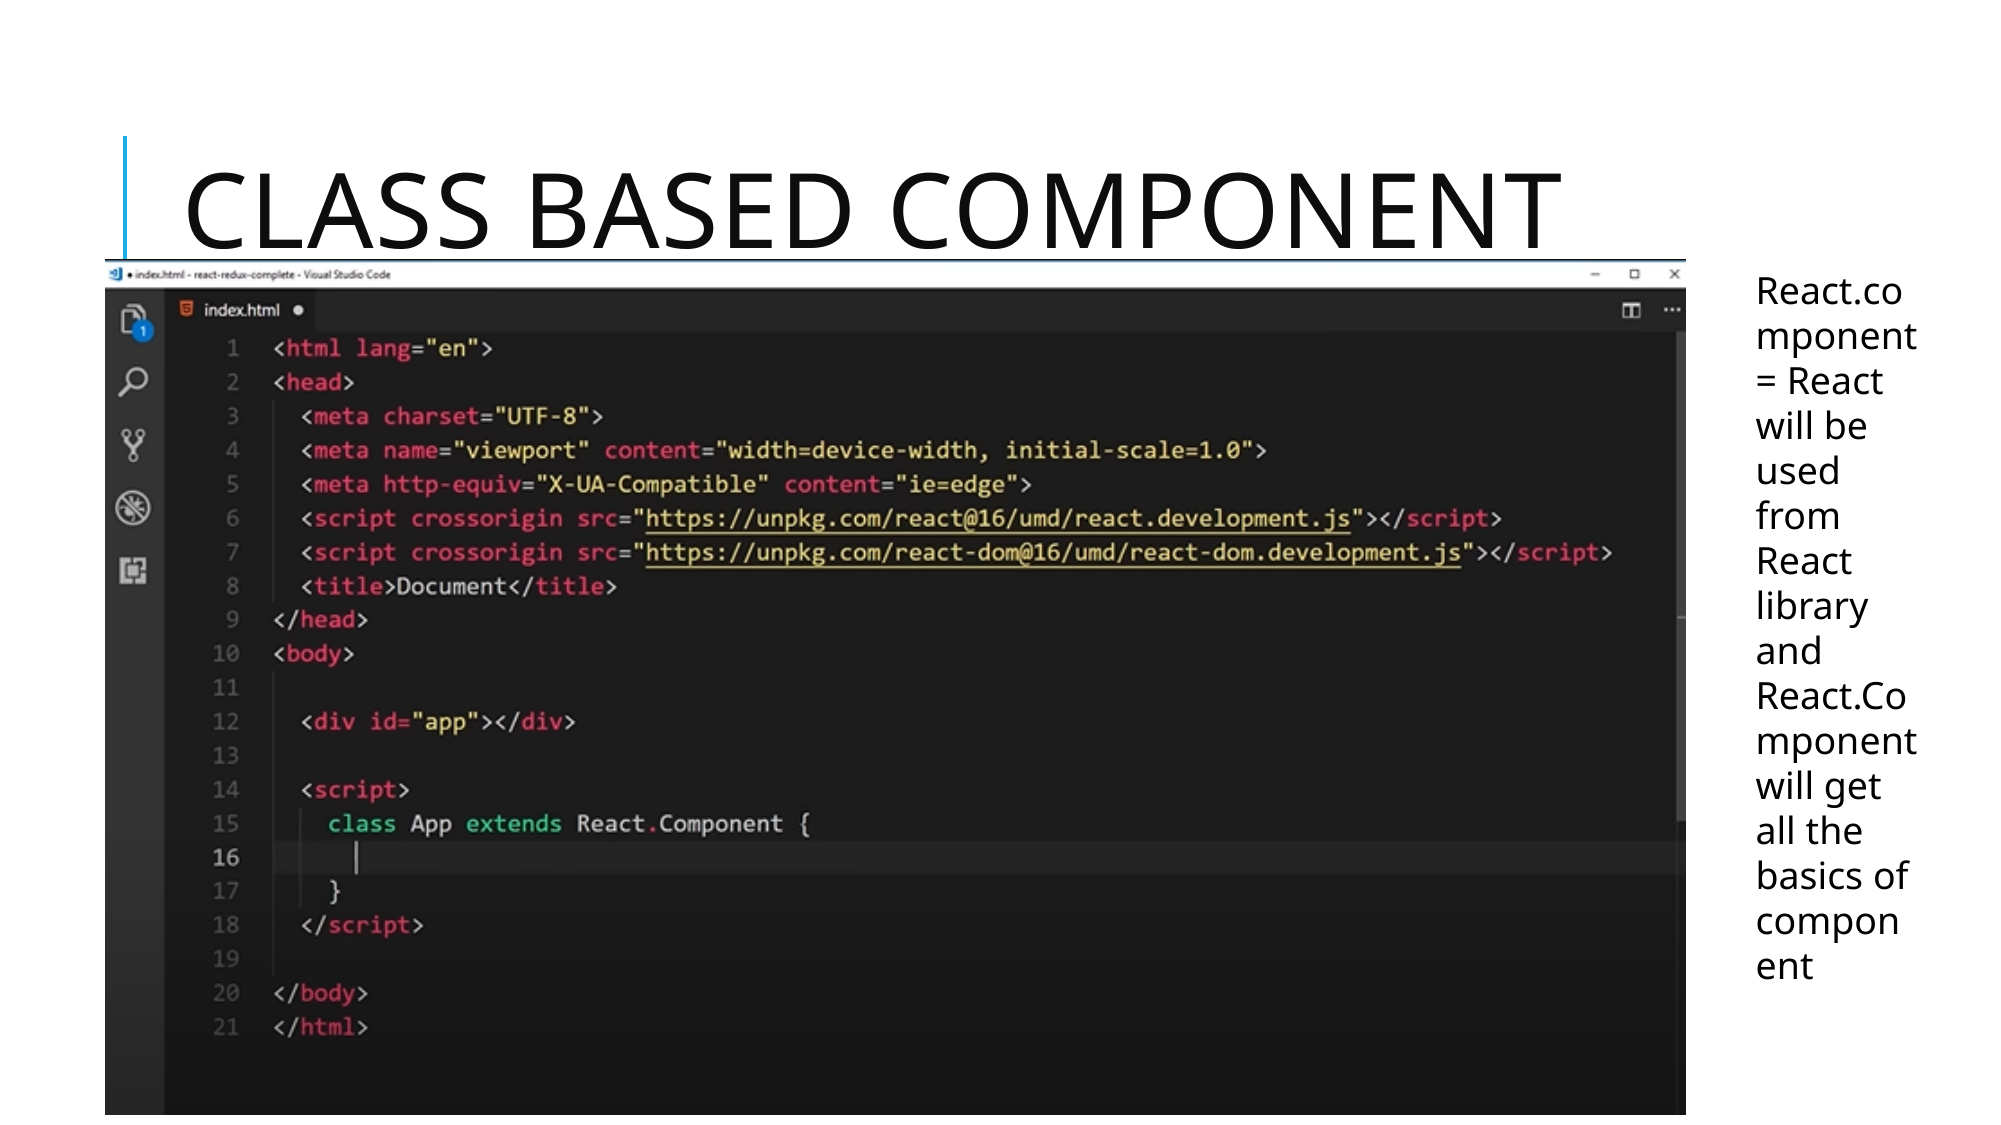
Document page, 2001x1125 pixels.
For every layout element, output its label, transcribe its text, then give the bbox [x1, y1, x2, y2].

picture [105, 259, 1686, 1116]
text_box React.component= React will be used from React library and React.Component will get all the basics of component [1740, 259, 1933, 995]
title Class based component [168, 96, 1763, 342]
